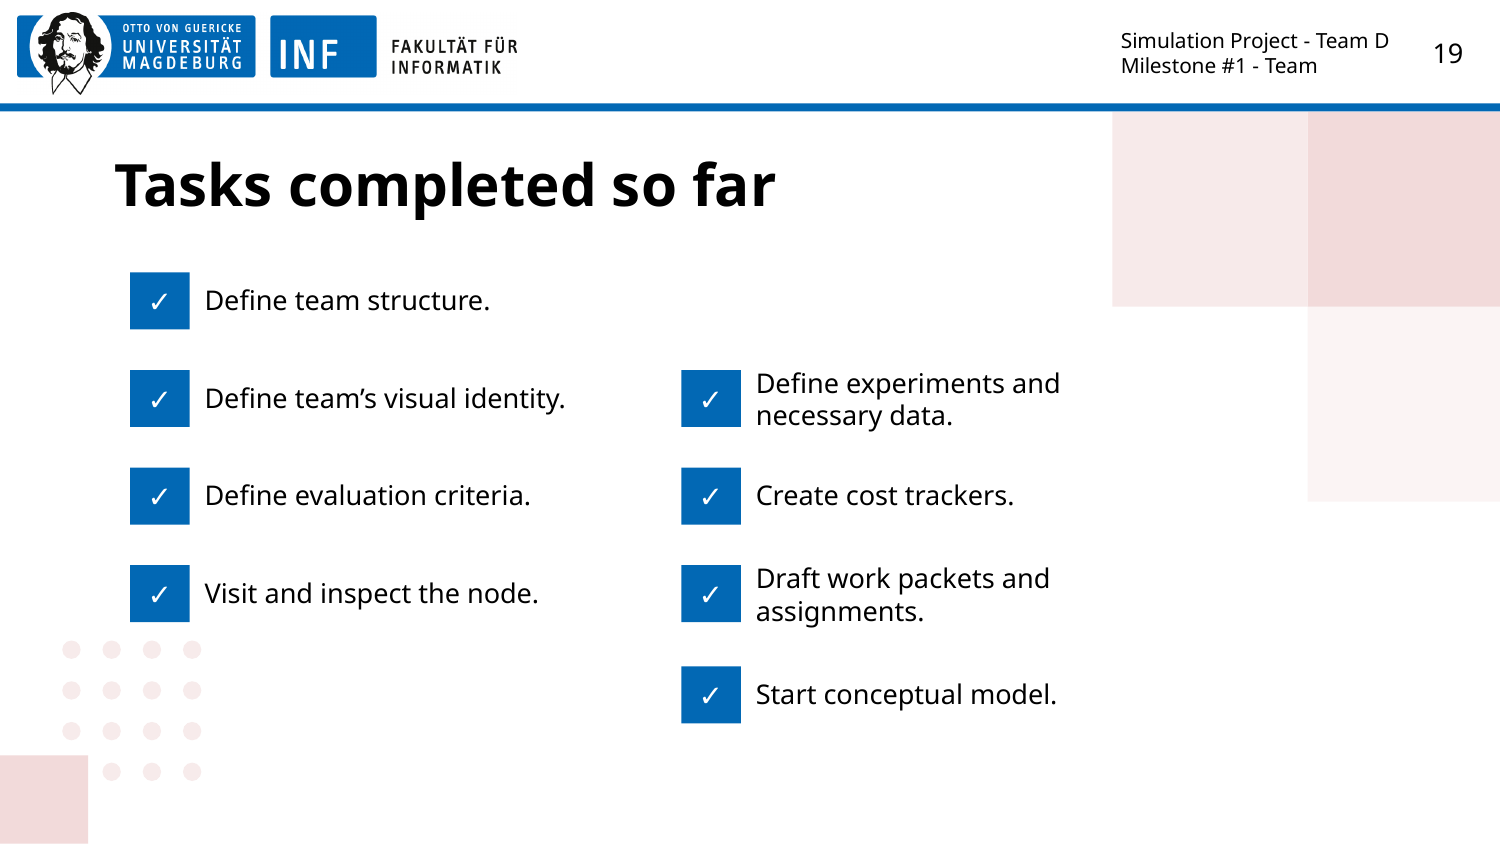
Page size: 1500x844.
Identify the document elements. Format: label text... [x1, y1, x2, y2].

title ✓ [130, 467, 190, 525]
text_box Simulation Project - Team D Milestone #1 - Team [1105, 12, 1418, 90]
title ✓ [130, 370, 189, 427]
title ✓ [681, 565, 741, 623]
title Tasks completed so far [99, 132, 1366, 227]
subtitle Define team’s visual identity. [189, 366, 596, 431]
picture [17, 12, 517, 95]
title ✓ [681, 370, 741, 427]
subtitle Start conceptual model. [740, 662, 1106, 728]
subtitle Define experiments and necessary data. [740, 351, 1106, 446]
title ✓ [130, 272, 189, 330]
subtitle Draft work packets and assignments. [740, 546, 1106, 641]
title ✓ [681, 467, 741, 525]
subtitle Create cost trackers. [740, 463, 1106, 529]
subtitle Visit and inspect the node. [189, 561, 555, 626]
title ✓ [130, 565, 190, 623]
subtitle Define evaluation criteria. [189, 463, 555, 529]
slide_number ‹#› [1418, 21, 1479, 86]
title ✓ [681, 666, 741, 724]
subtitle Define team structure. [189, 268, 506, 334]
